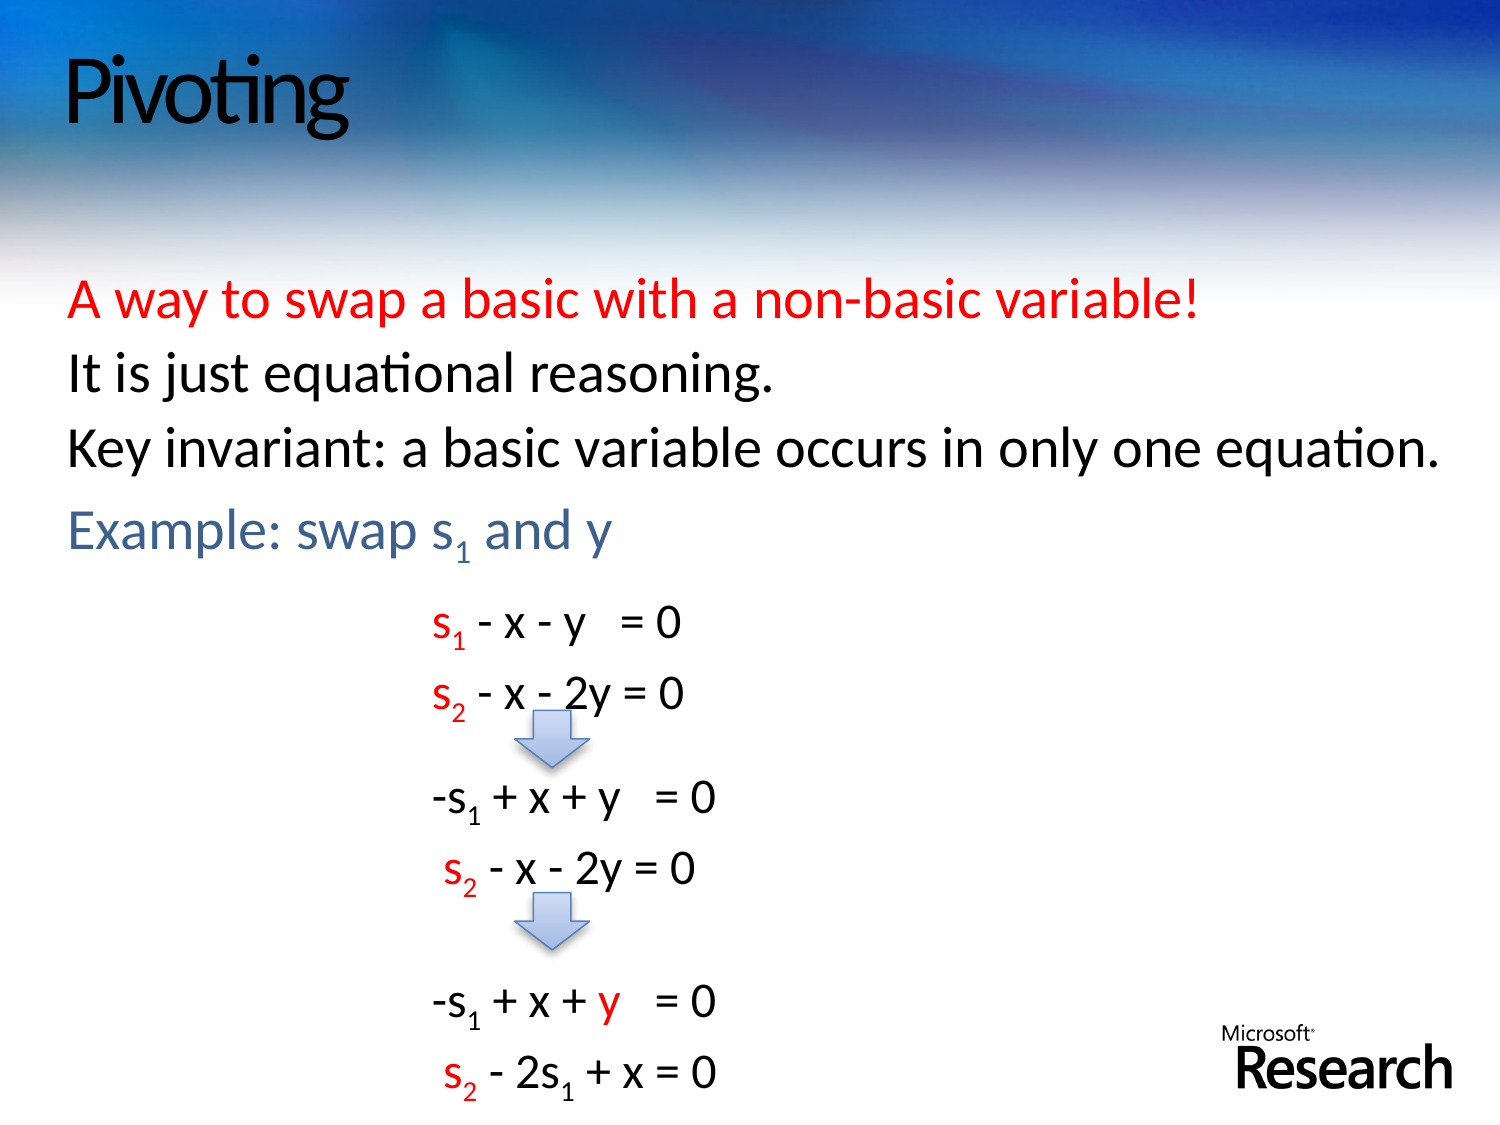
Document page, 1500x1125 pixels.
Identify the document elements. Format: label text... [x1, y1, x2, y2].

text_box s1 - x - y = 0 s2 - x - 2y = 0 [431, 589, 733, 722]
text_box [513, 709, 591, 769]
picture [0, 0, 1500, 1125]
text_box A way to swap a basic with a non-basic variable! It is just equational reasoning. Key invariant: a basic variable occurs in only one equation. Example: swap s1 and y [67, 267, 1458, 564]
text_box -s1 + x + y = 0 s2 - 2s1 + x = 0 [431, 968, 805, 1102]
title Pivoting [62, 37, 1438, 148]
text_box [513, 891, 591, 951]
text_box -s1 + x + y = 0 s2 - x - 2y = 0 [431, 764, 805, 897]
